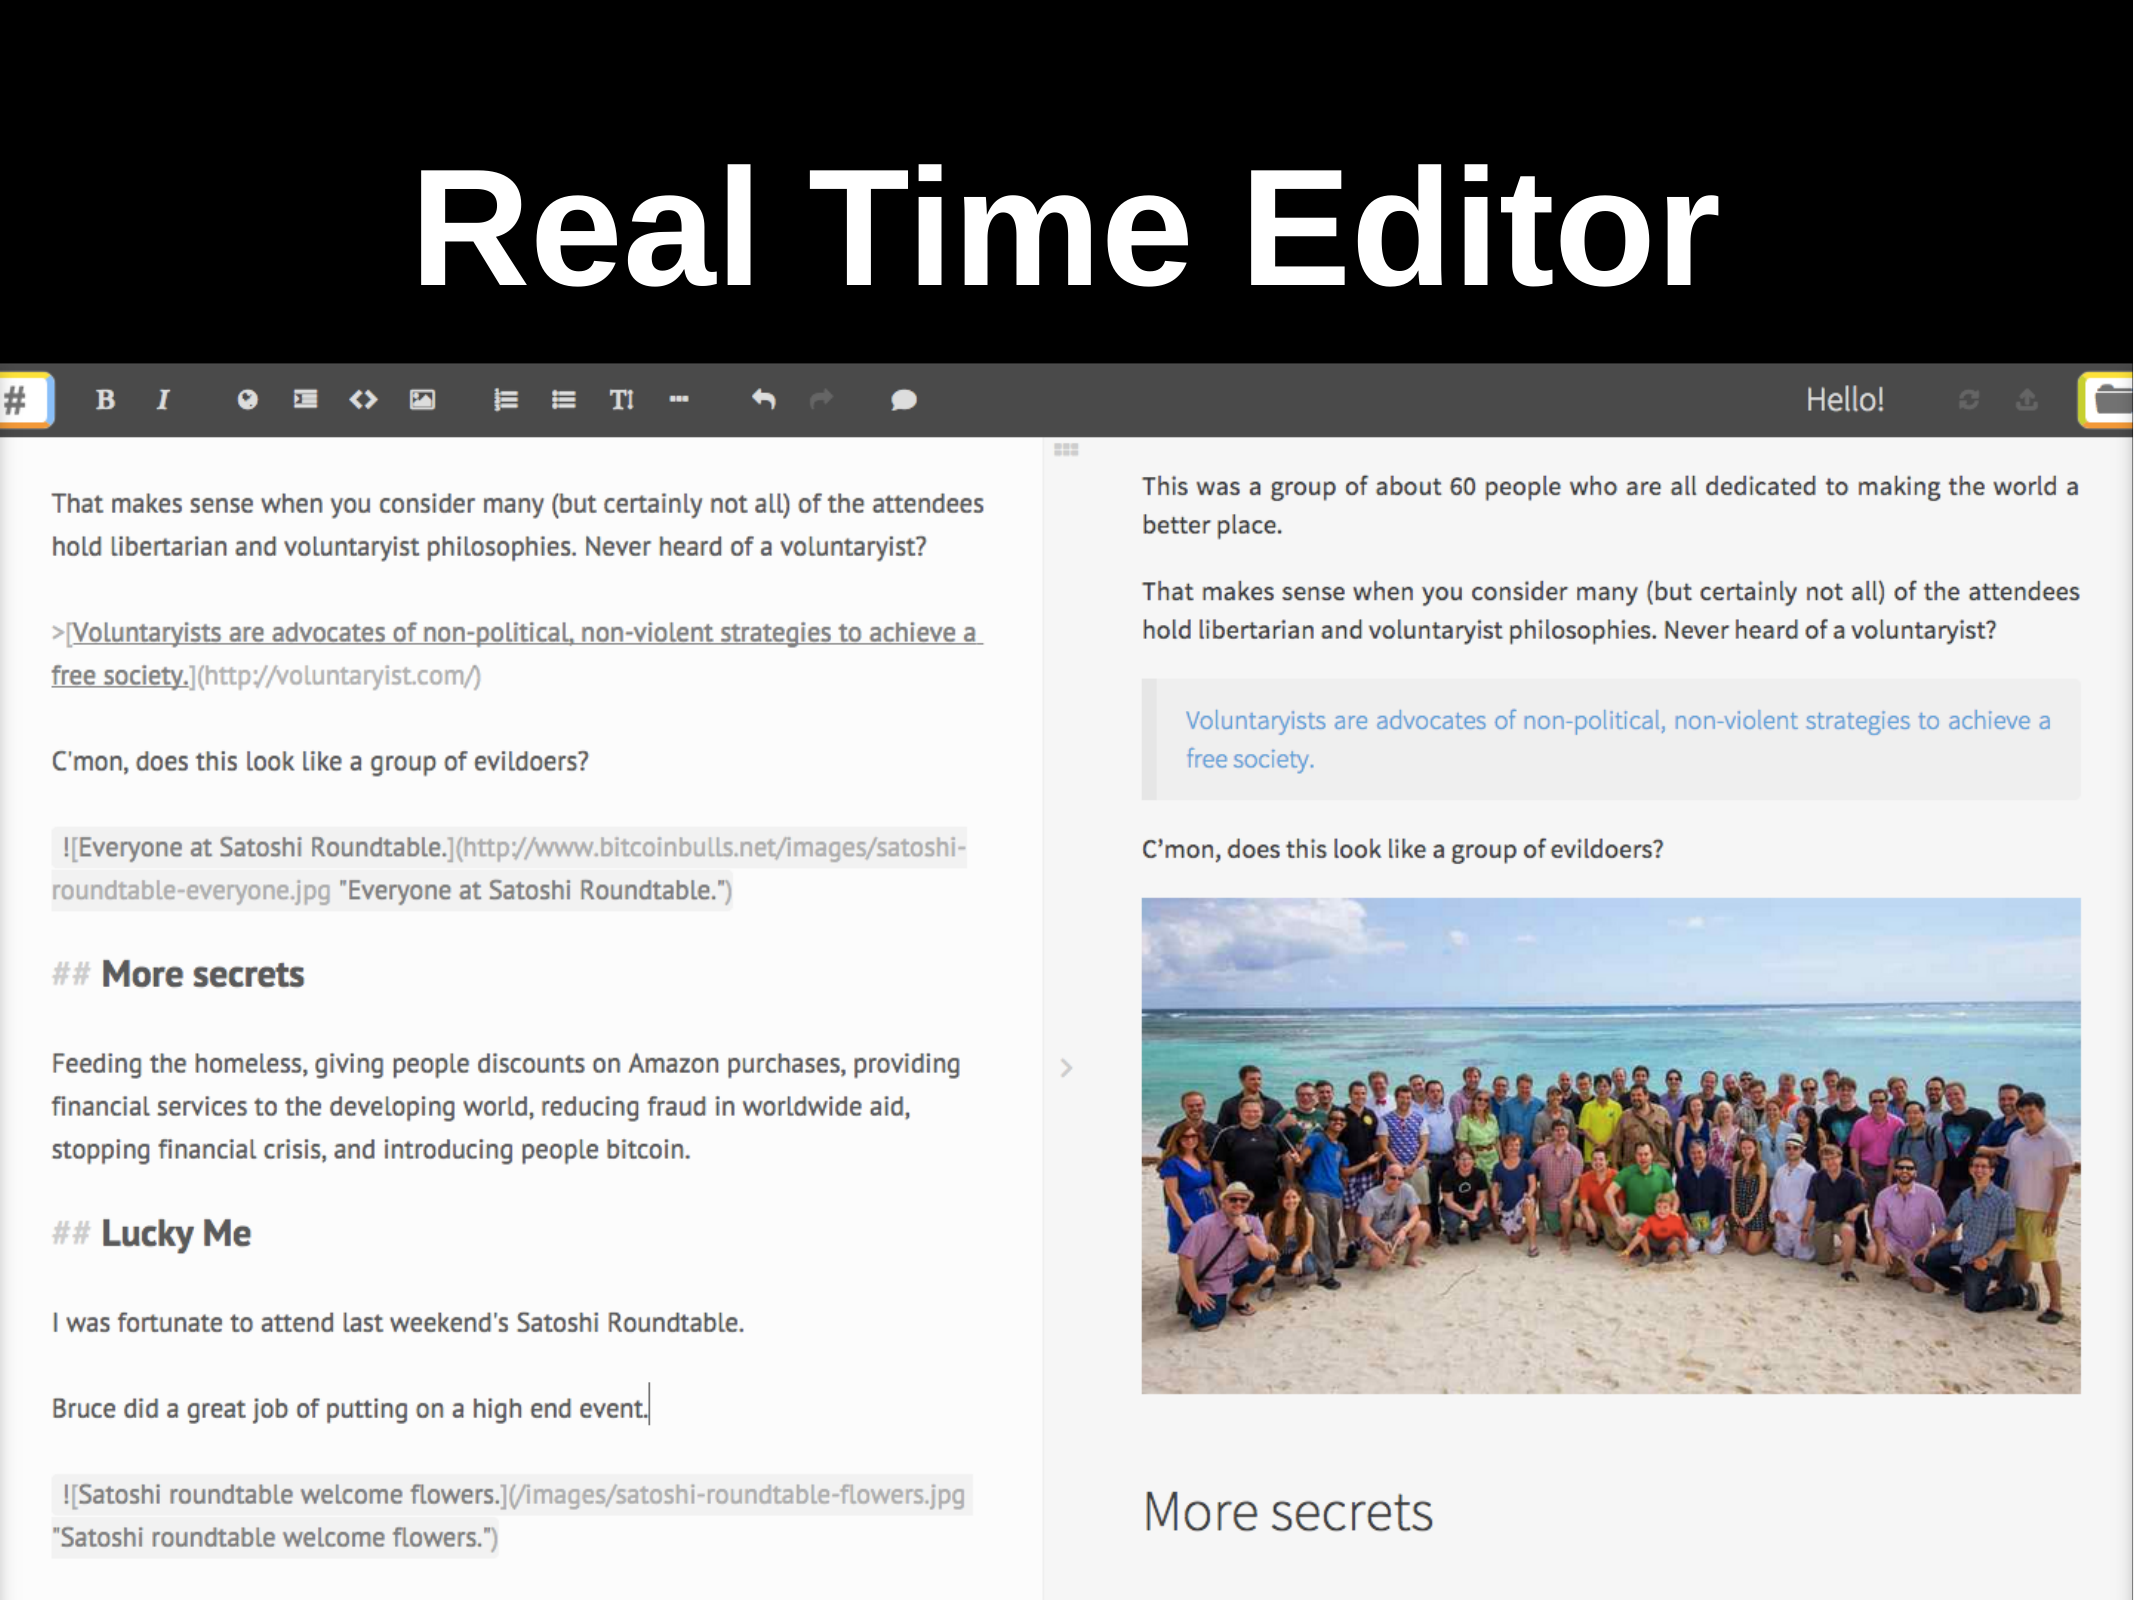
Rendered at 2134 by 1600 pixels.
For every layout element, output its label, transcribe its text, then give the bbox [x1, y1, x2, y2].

title Real Time Editor [155, 41, 1978, 316]
picture [0, 316, 2134, 1600]
